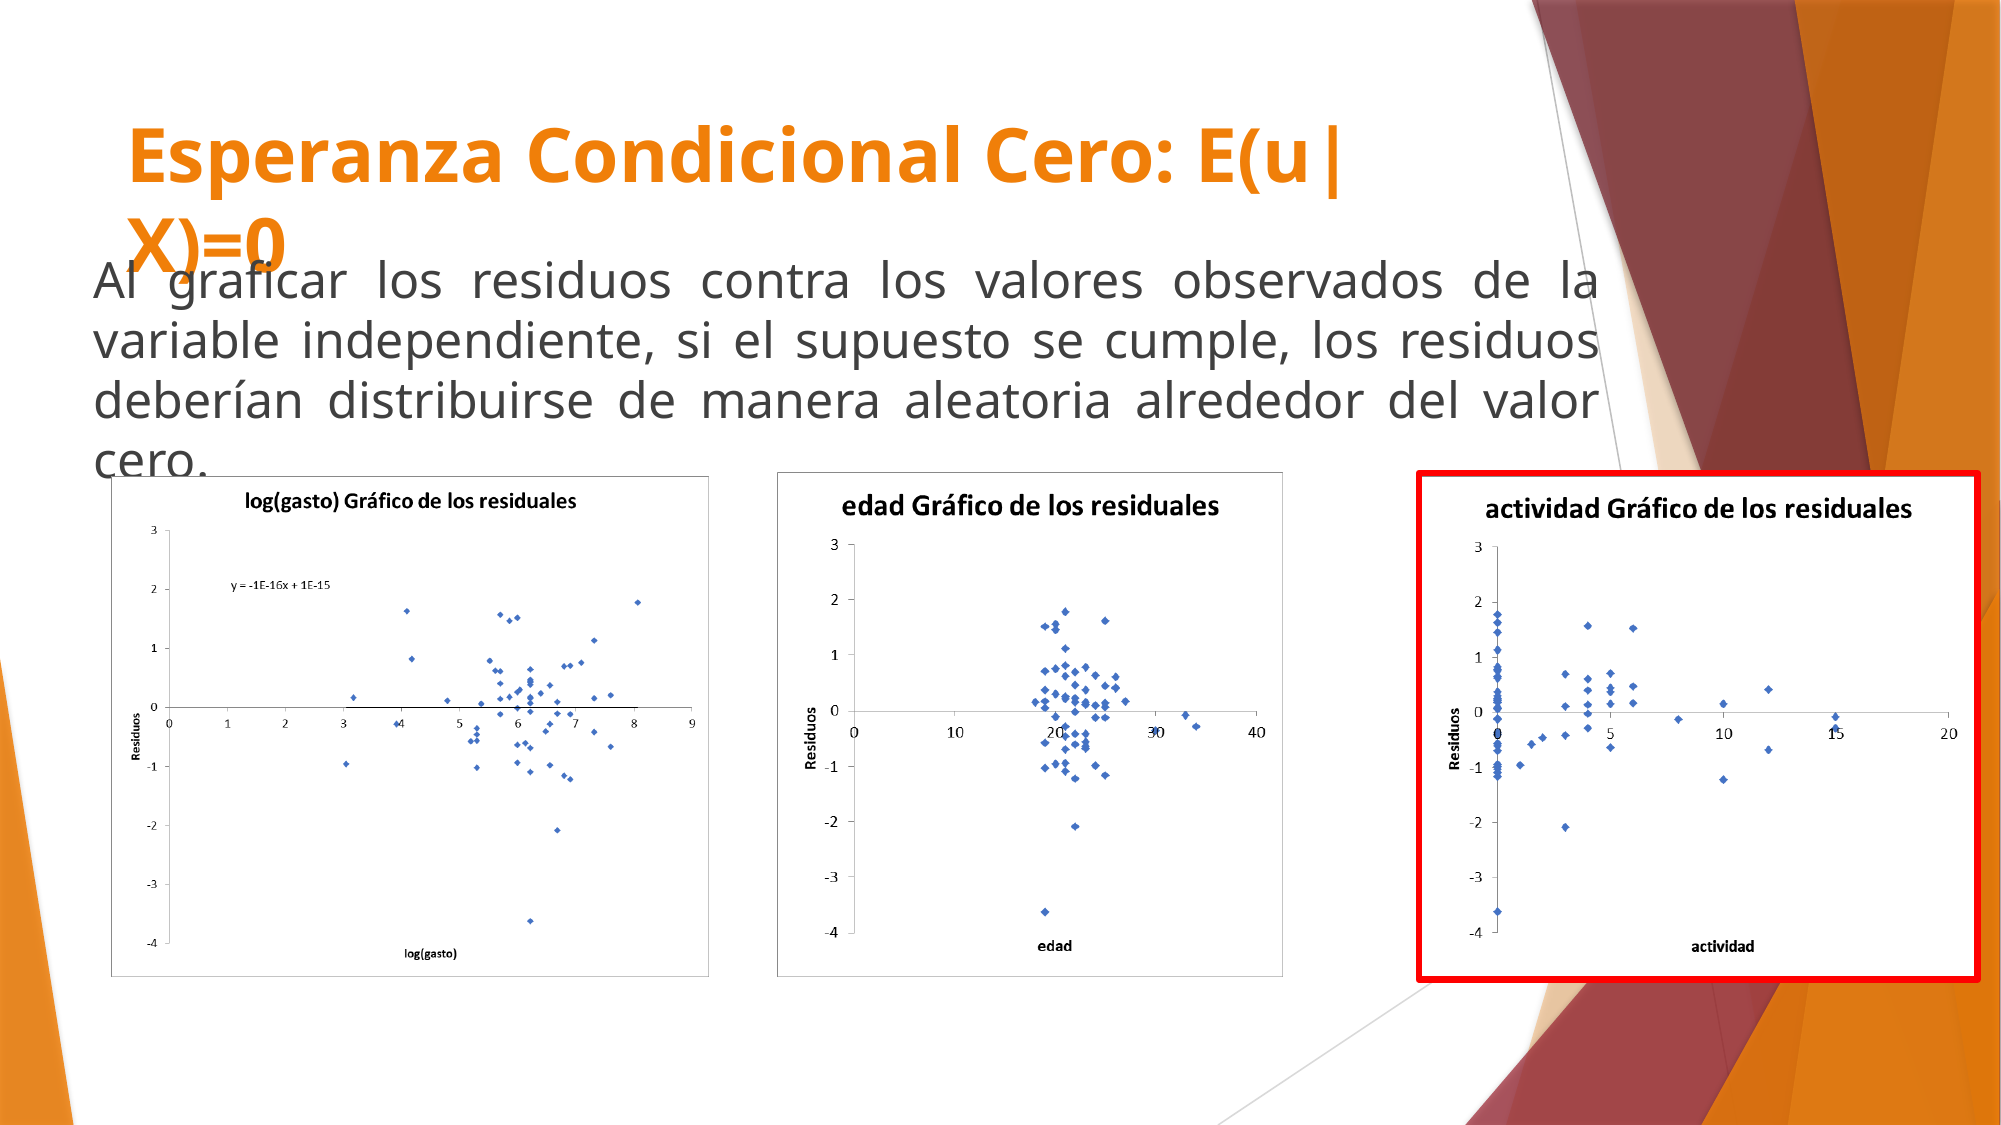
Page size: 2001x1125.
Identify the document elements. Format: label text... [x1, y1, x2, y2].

picture [110, 475, 709, 977]
picture [1421, 475, 1975, 977]
list Al graficar los residuos contra los valores observados de la variable independiente, si el supuesto se cumple, los residuos deberían distribuirse de manera aleatoria alrededor del valor cero. [78, 241, 1617, 878]
picture [776, 472, 1284, 978]
title Esperanza Condicional Cero: E(u|X)=0 [111, 99, 1522, 241]
